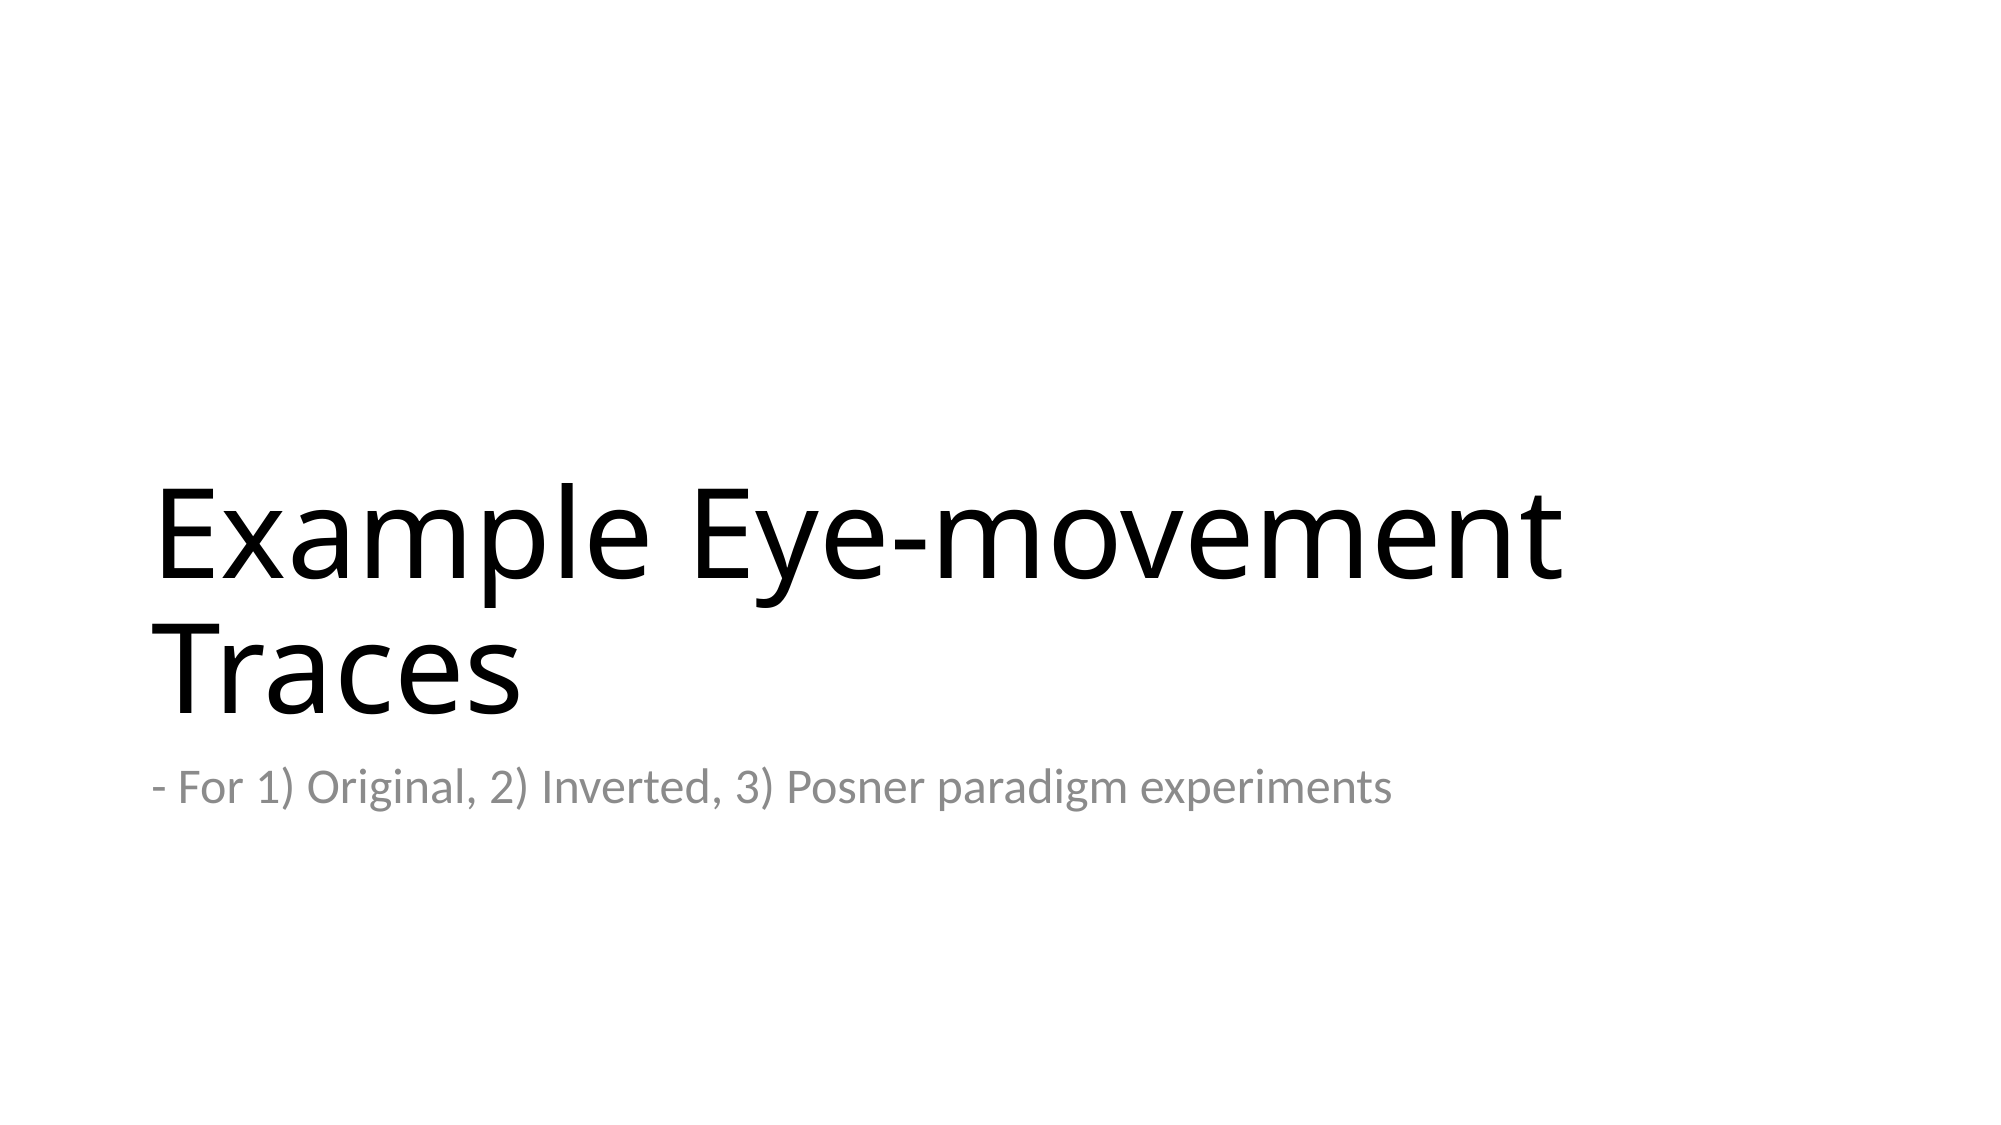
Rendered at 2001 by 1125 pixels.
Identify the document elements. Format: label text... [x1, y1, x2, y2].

title Example Eye-movement Traces [136, 280, 1862, 749]
list - For 1) Original, 2) Inverted, 3) Posner paradigm experiments [136, 752, 1862, 999]
